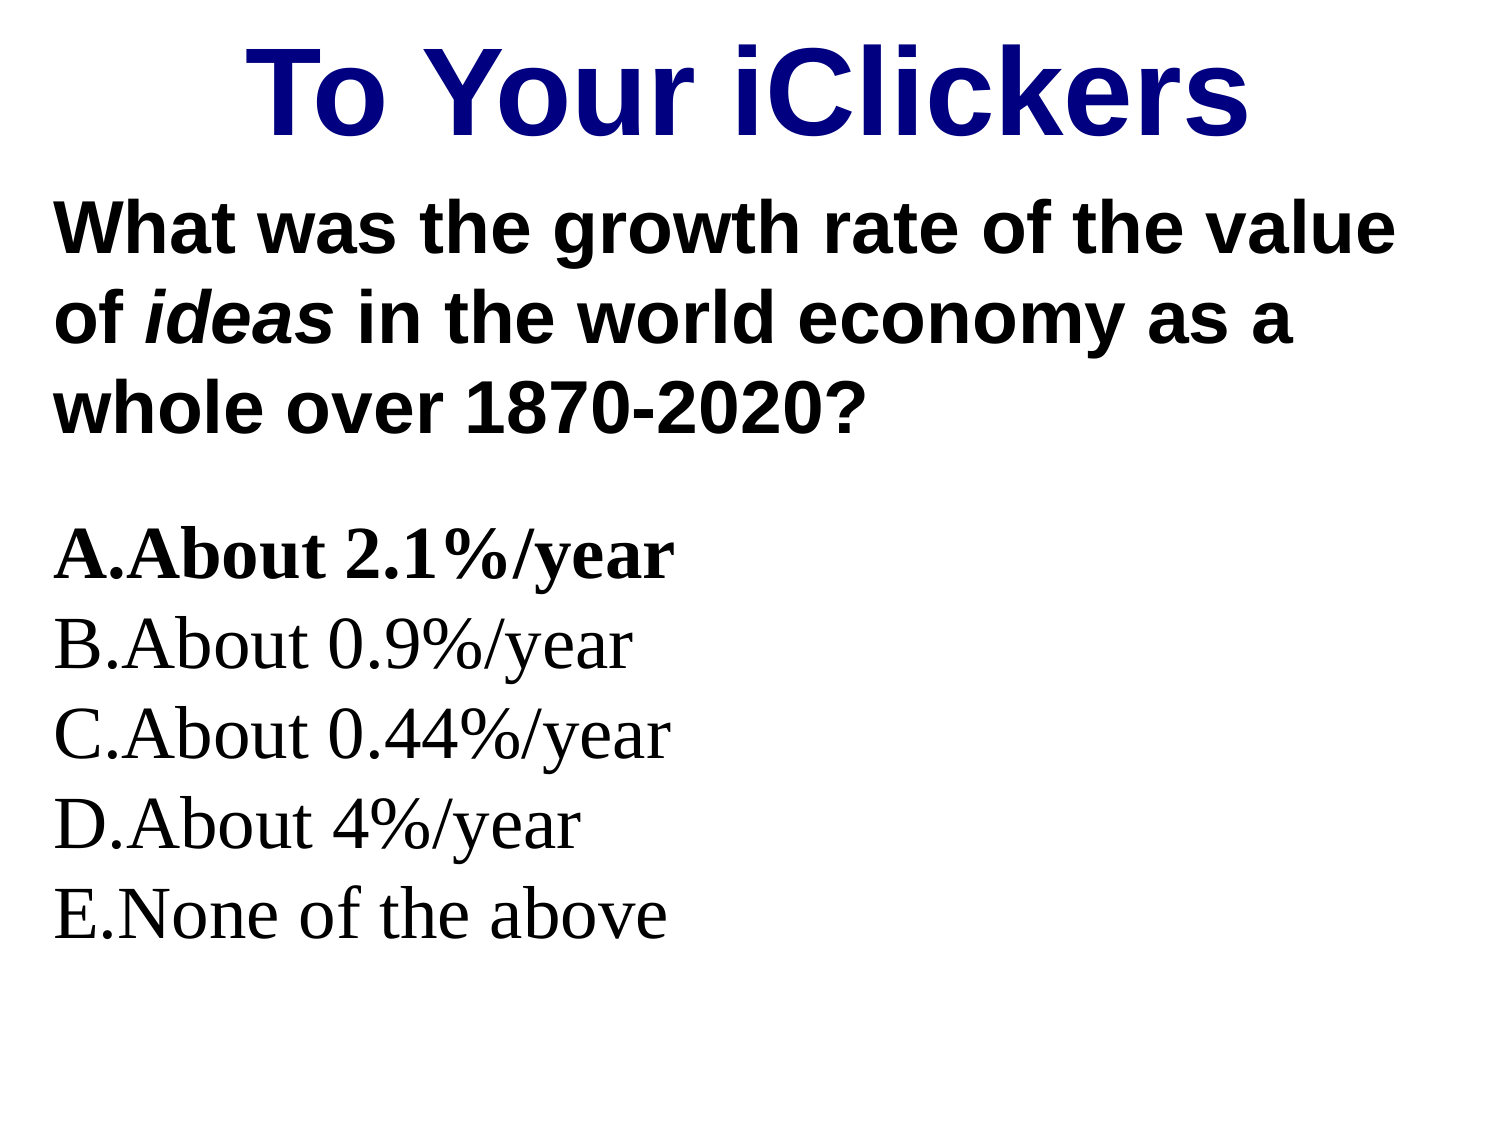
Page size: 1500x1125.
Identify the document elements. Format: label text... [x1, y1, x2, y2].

list What was the growth rate of the value of ideas in the world economy as a whole over 1870-2020? About 2.1%/year About 0.9%/year About 0.44%/year About 4%/year None of the above [44, 170, 1453, 1081]
title To Your iClickers [44, 0, 1453, 170]
